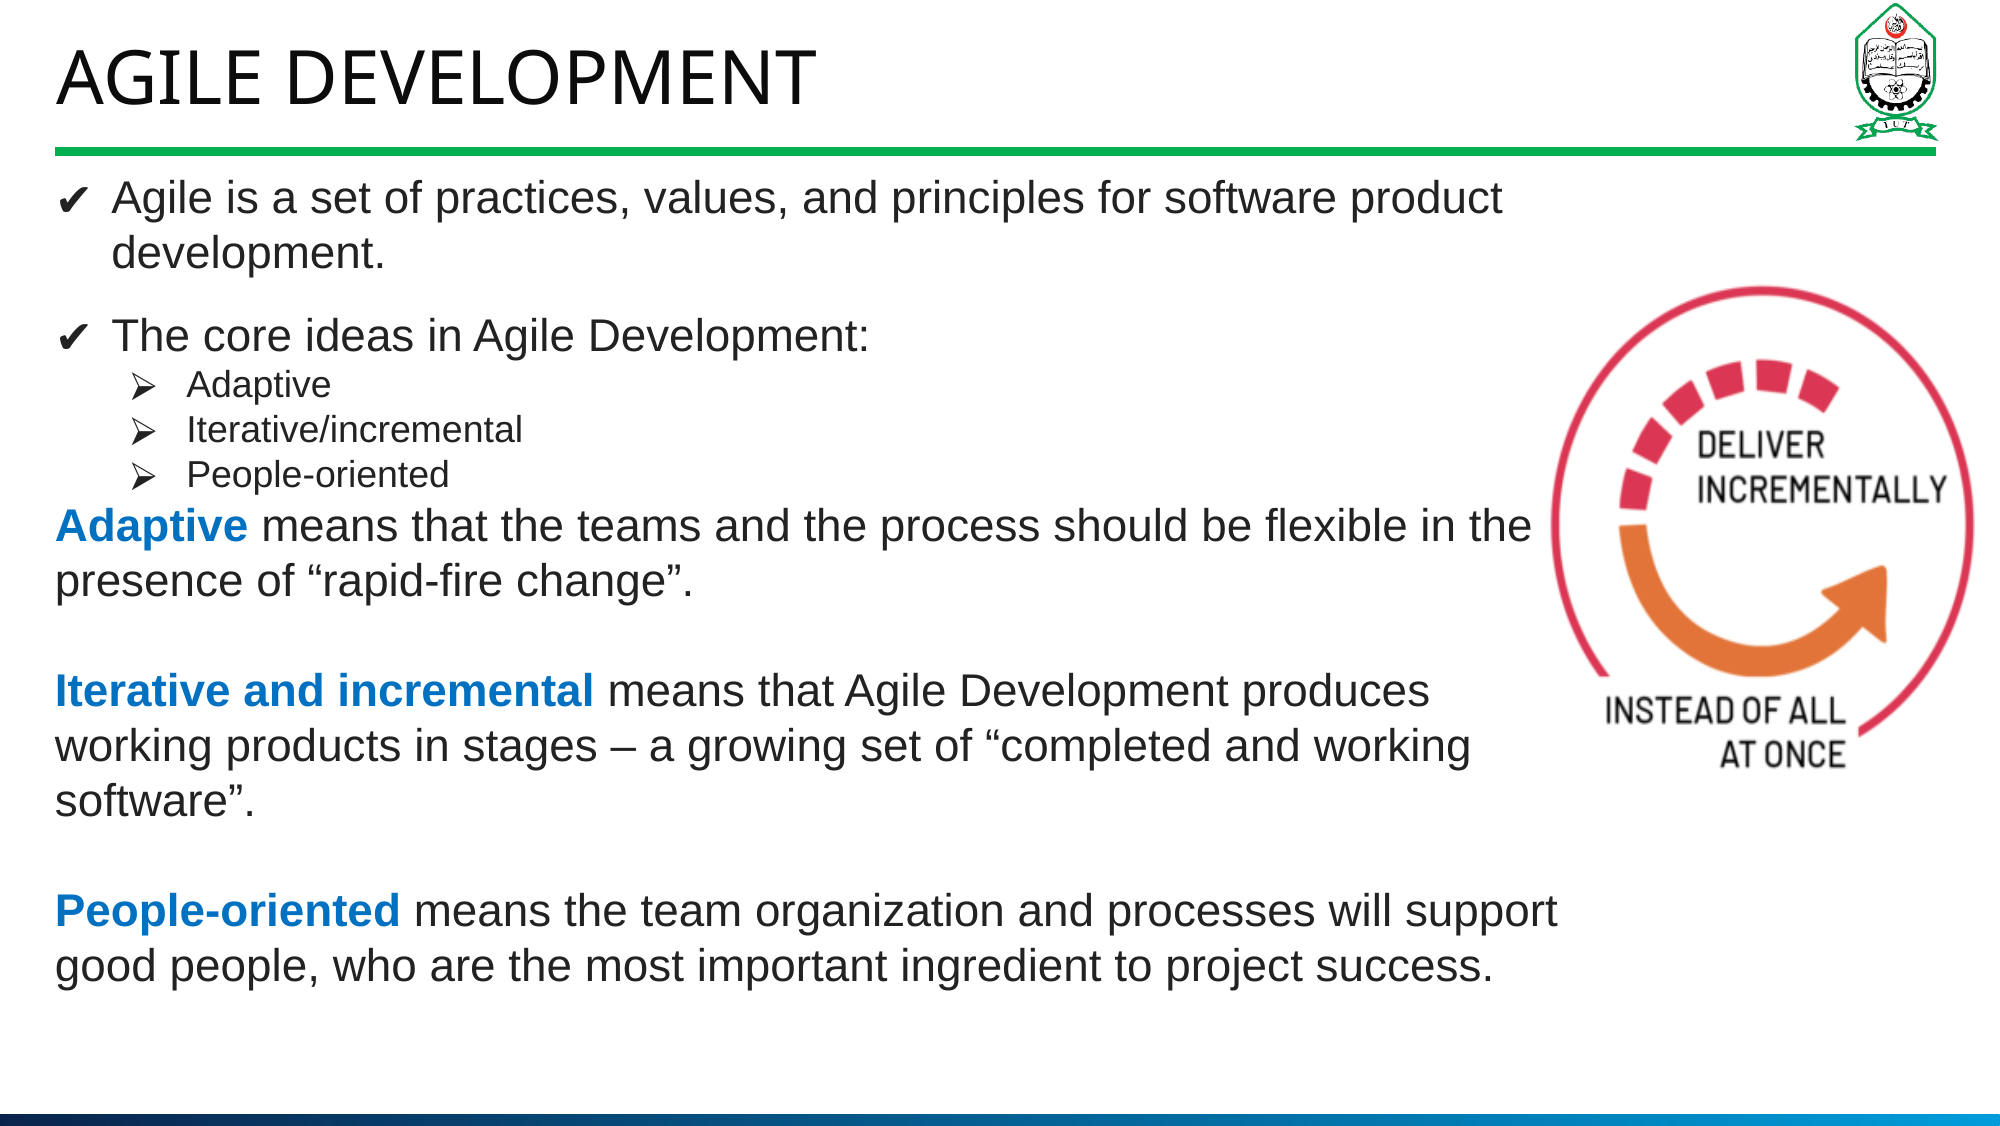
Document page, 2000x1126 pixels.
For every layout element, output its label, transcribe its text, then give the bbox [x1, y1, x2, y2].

picture [1525, 265, 2000, 808]
picture [1086, 1114, 1091, 1125]
text_box Agile is a set of practices, values, and principles for software product development. The core ideas in Agile Development: Adaptive Iterative/incremental People-oriented Adaptive means that the teams and the process should be flexible in the presence of “rapid-fire change”. Iterative and incremental means that Agile Development produces working products in stages – a growing set of “completed and working software”. People-oriented means the team organization and processes will support good people, who are the most important ingredient to project success. [40, 160, 1585, 1082]
title Agile Development [56, 39, 1735, 228]
picture [1854, 3, 1939, 141]
picture [1054, 1114, 1058, 1125]
